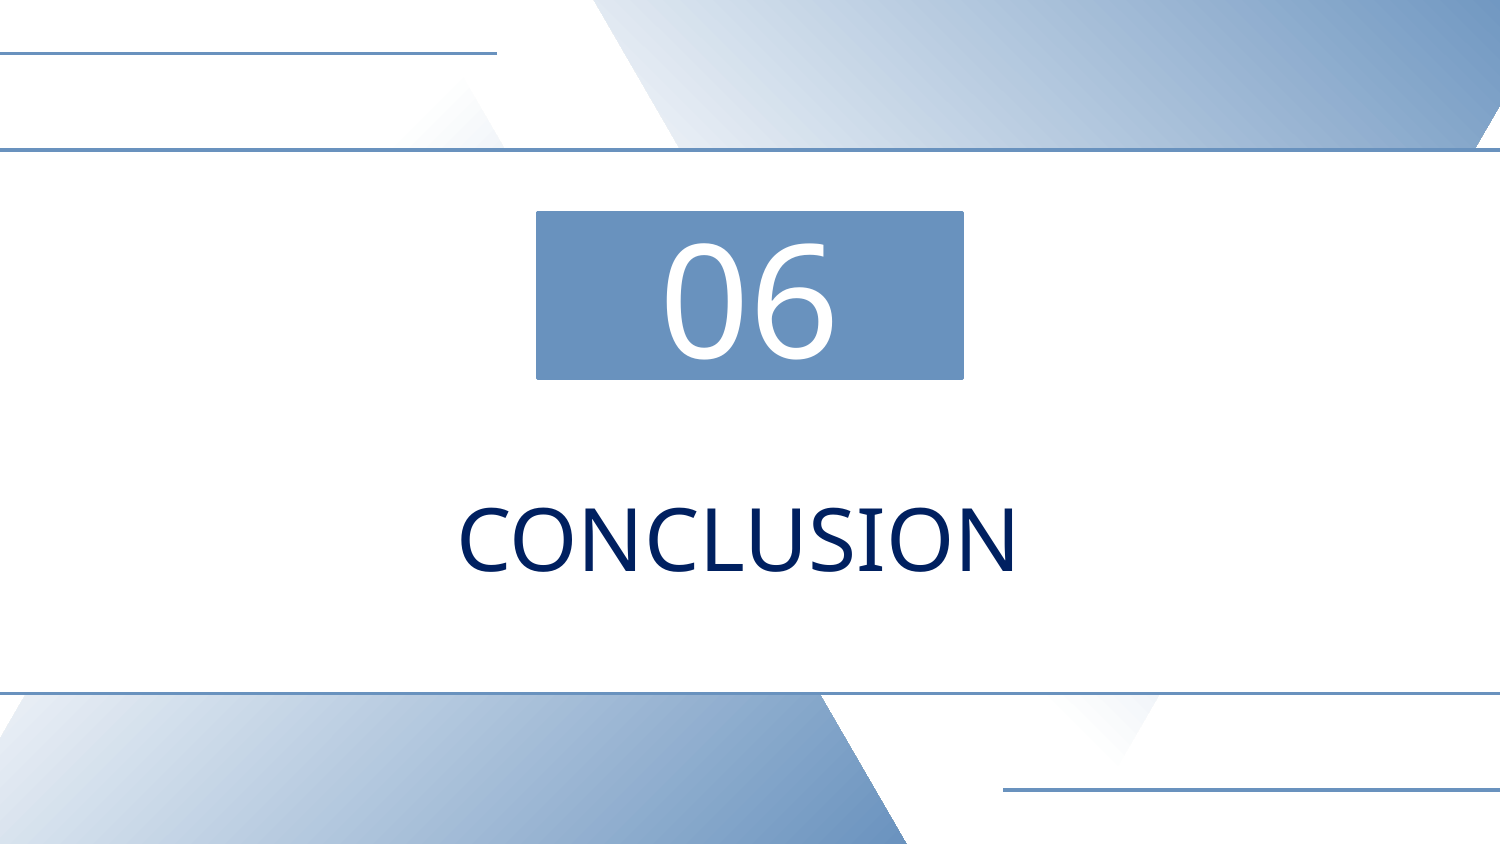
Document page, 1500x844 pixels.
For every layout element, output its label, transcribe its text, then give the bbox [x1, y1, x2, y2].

text_box [0, 149, 1500, 694]
title CONCLUSION [118, 464, 1382, 609]
title 06 [536, 211, 964, 380]
